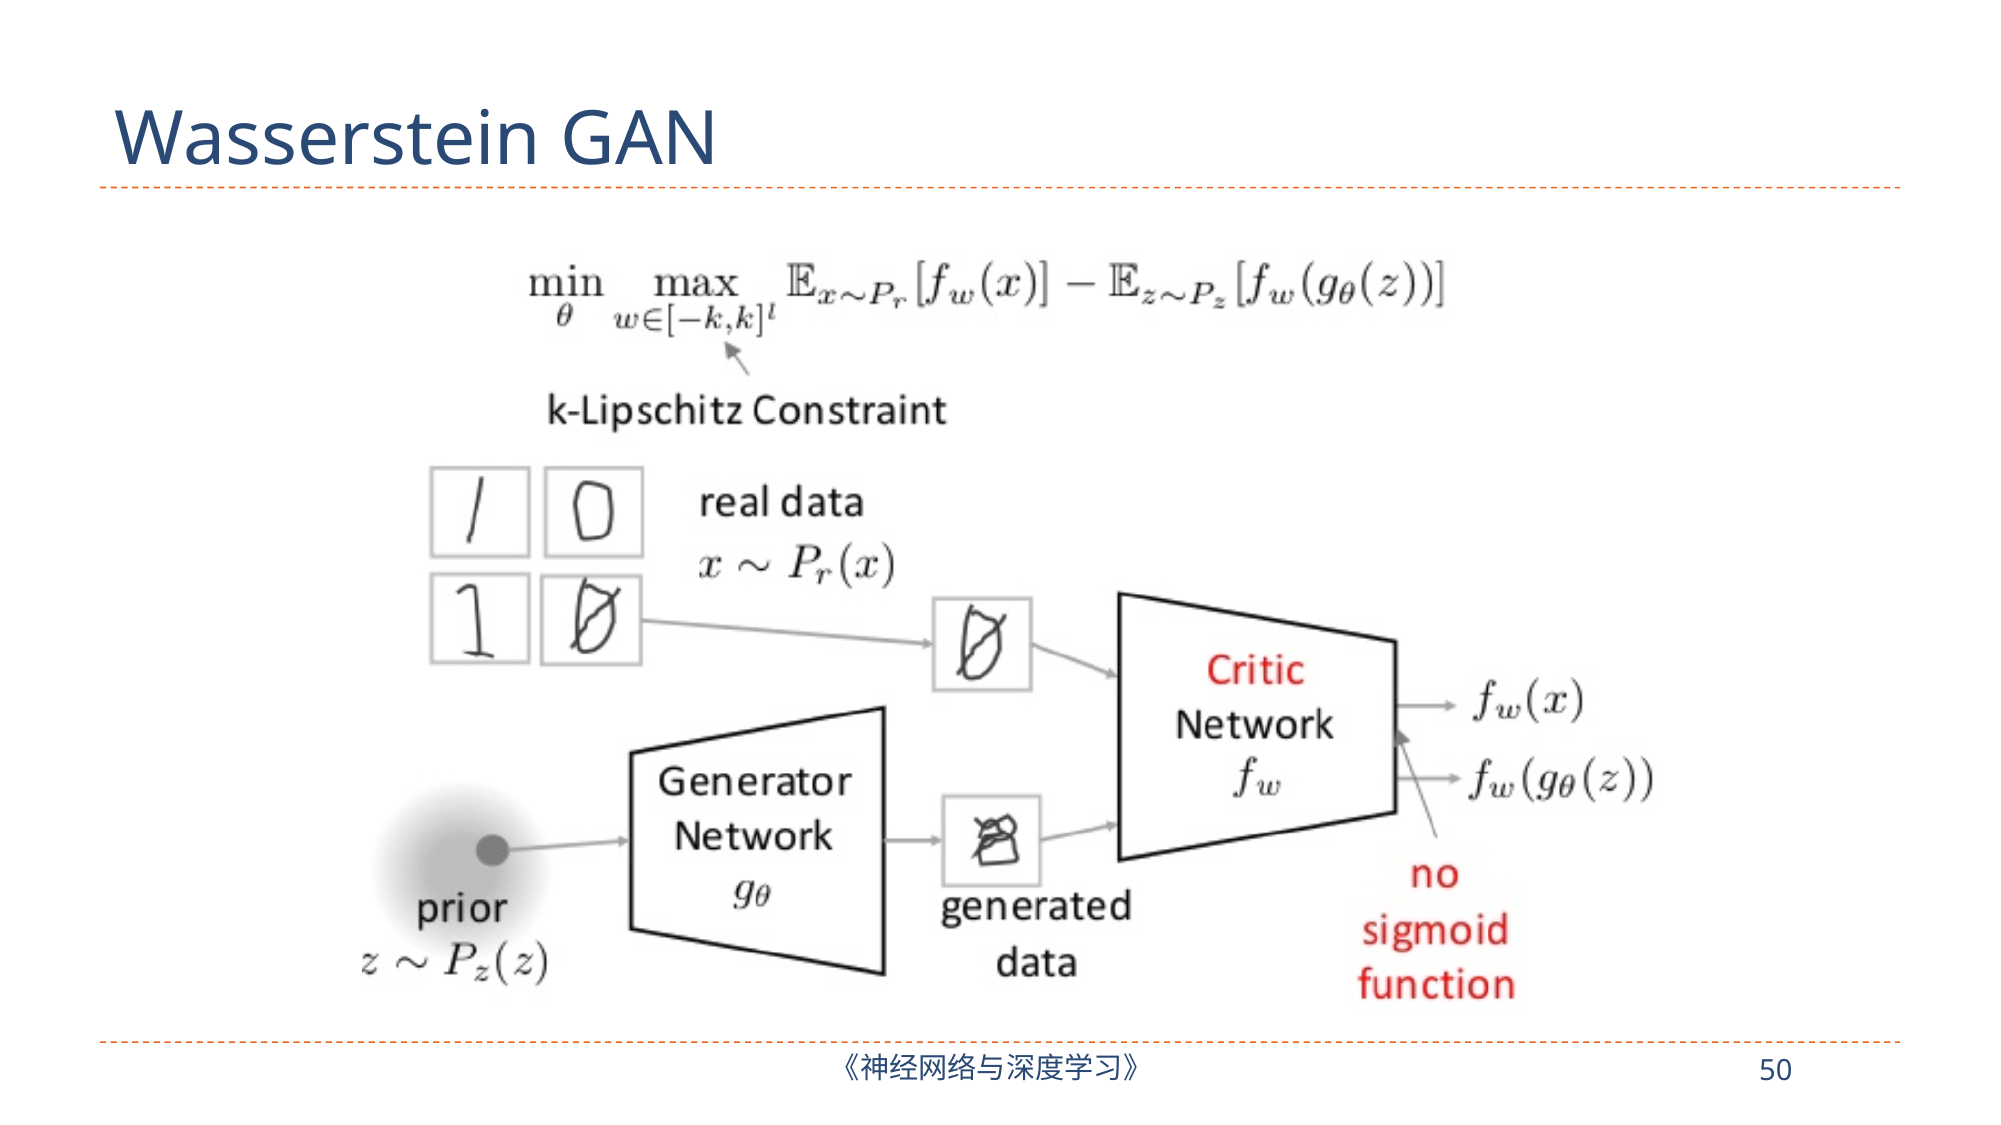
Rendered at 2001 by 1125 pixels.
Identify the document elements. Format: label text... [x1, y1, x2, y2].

title Wasserstein GAN [99, 24, 1900, 188]
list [362, 237, 1659, 1012]
